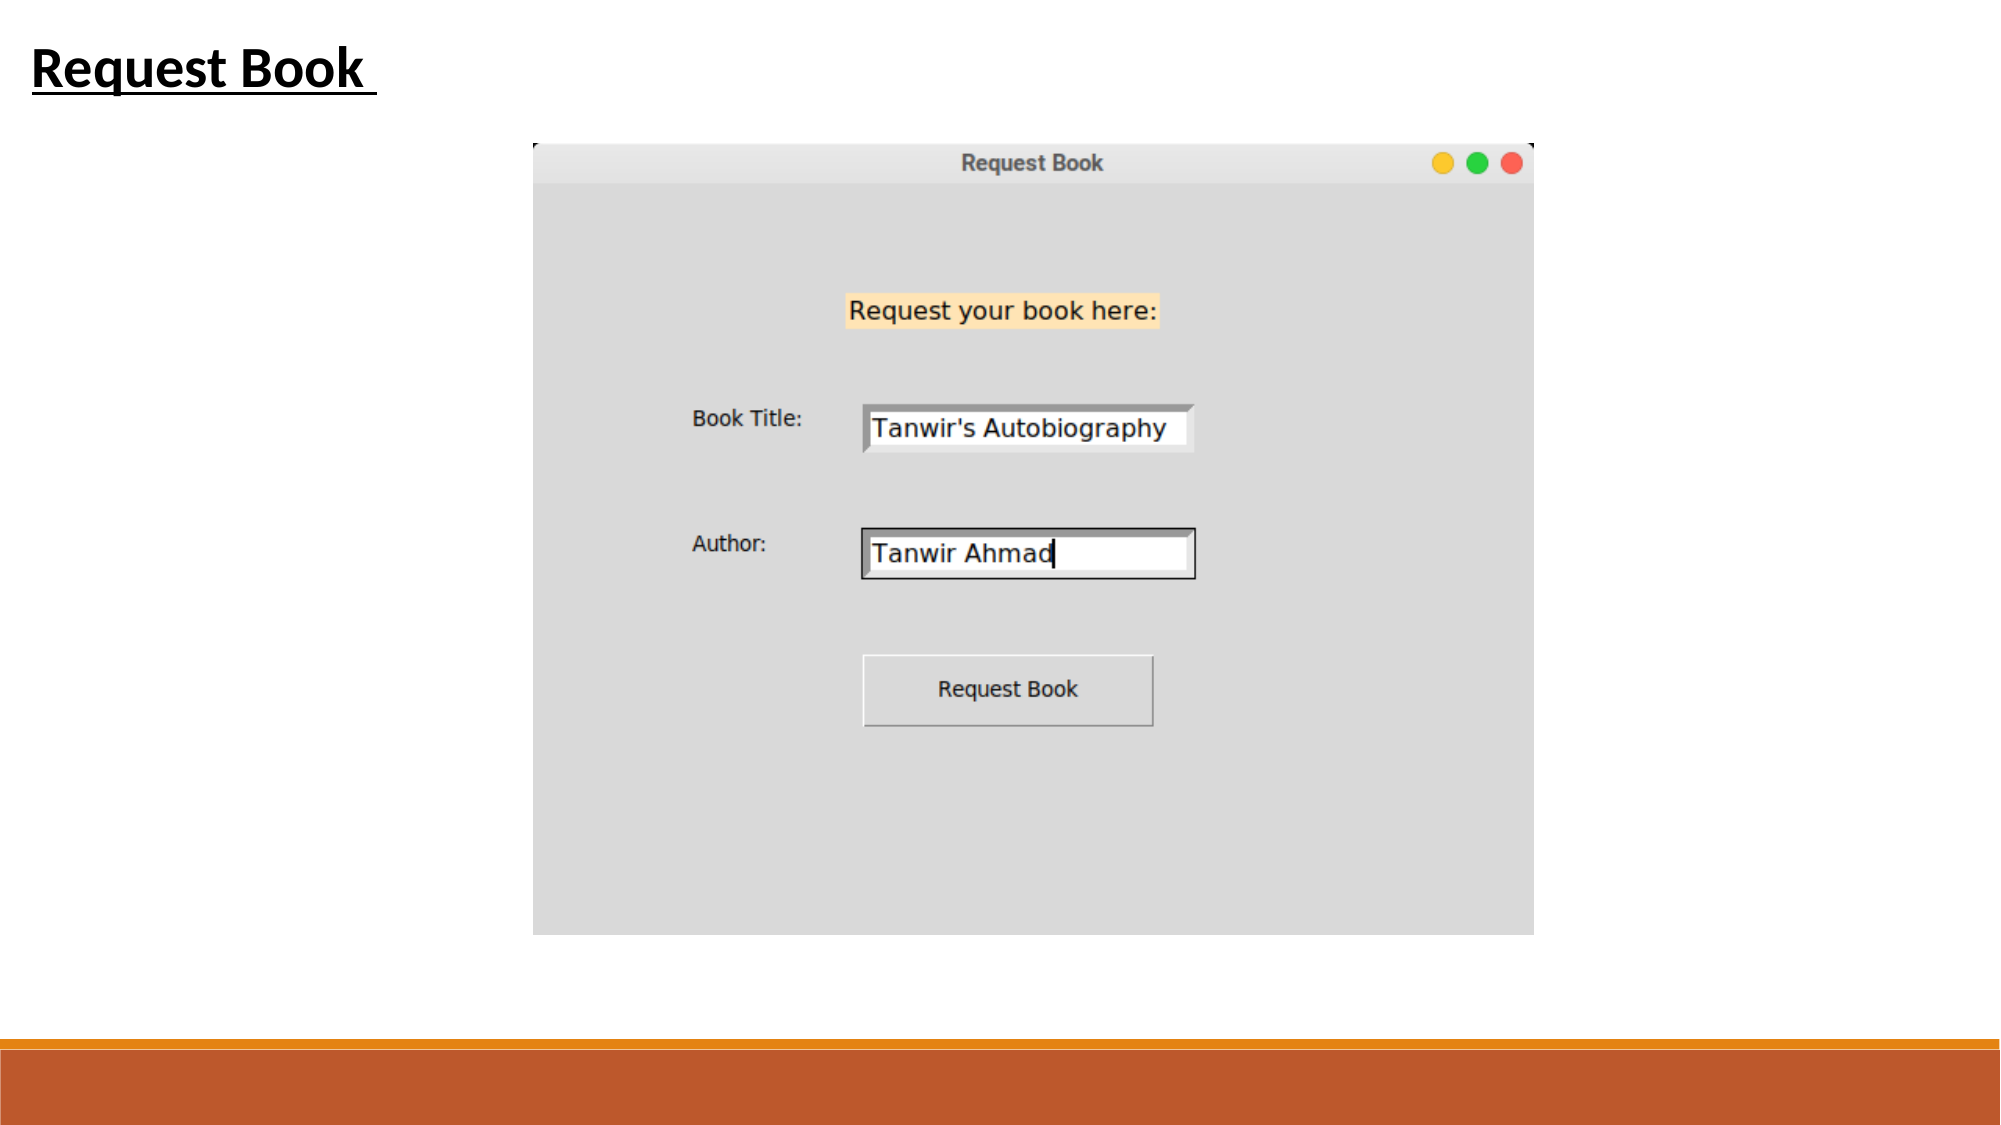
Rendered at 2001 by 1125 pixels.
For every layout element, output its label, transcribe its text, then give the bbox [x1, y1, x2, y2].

text_box Request Book [16, 22, 463, 107]
picture [533, 143, 1534, 935]
